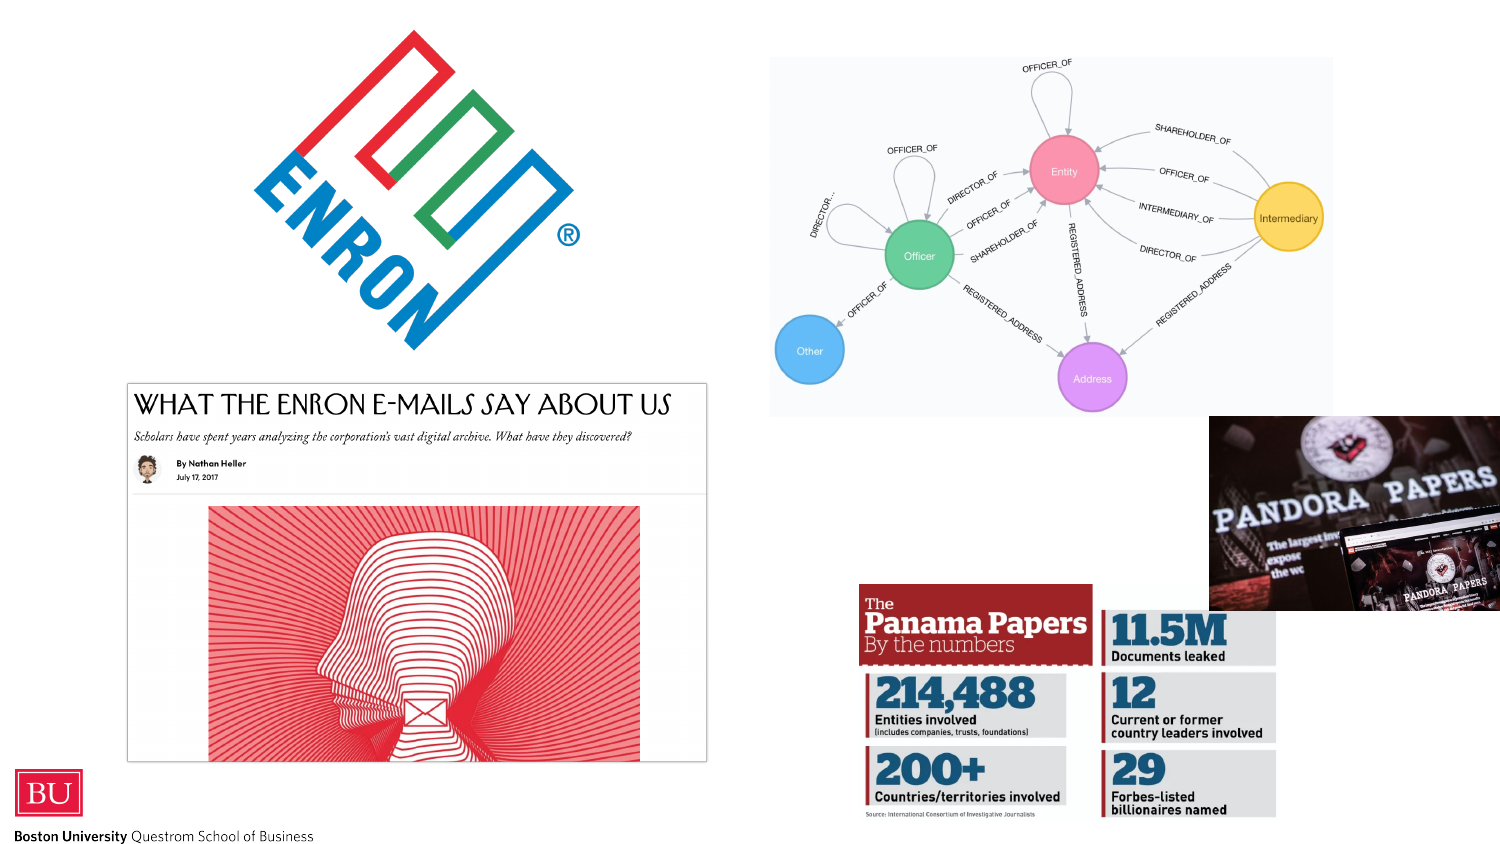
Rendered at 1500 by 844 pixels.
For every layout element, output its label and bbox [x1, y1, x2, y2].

picture [15, 769, 313, 844]
picture [123, 379, 711, 766]
picture [769, 57, 1500, 822]
picture [252, 28, 581, 352]
